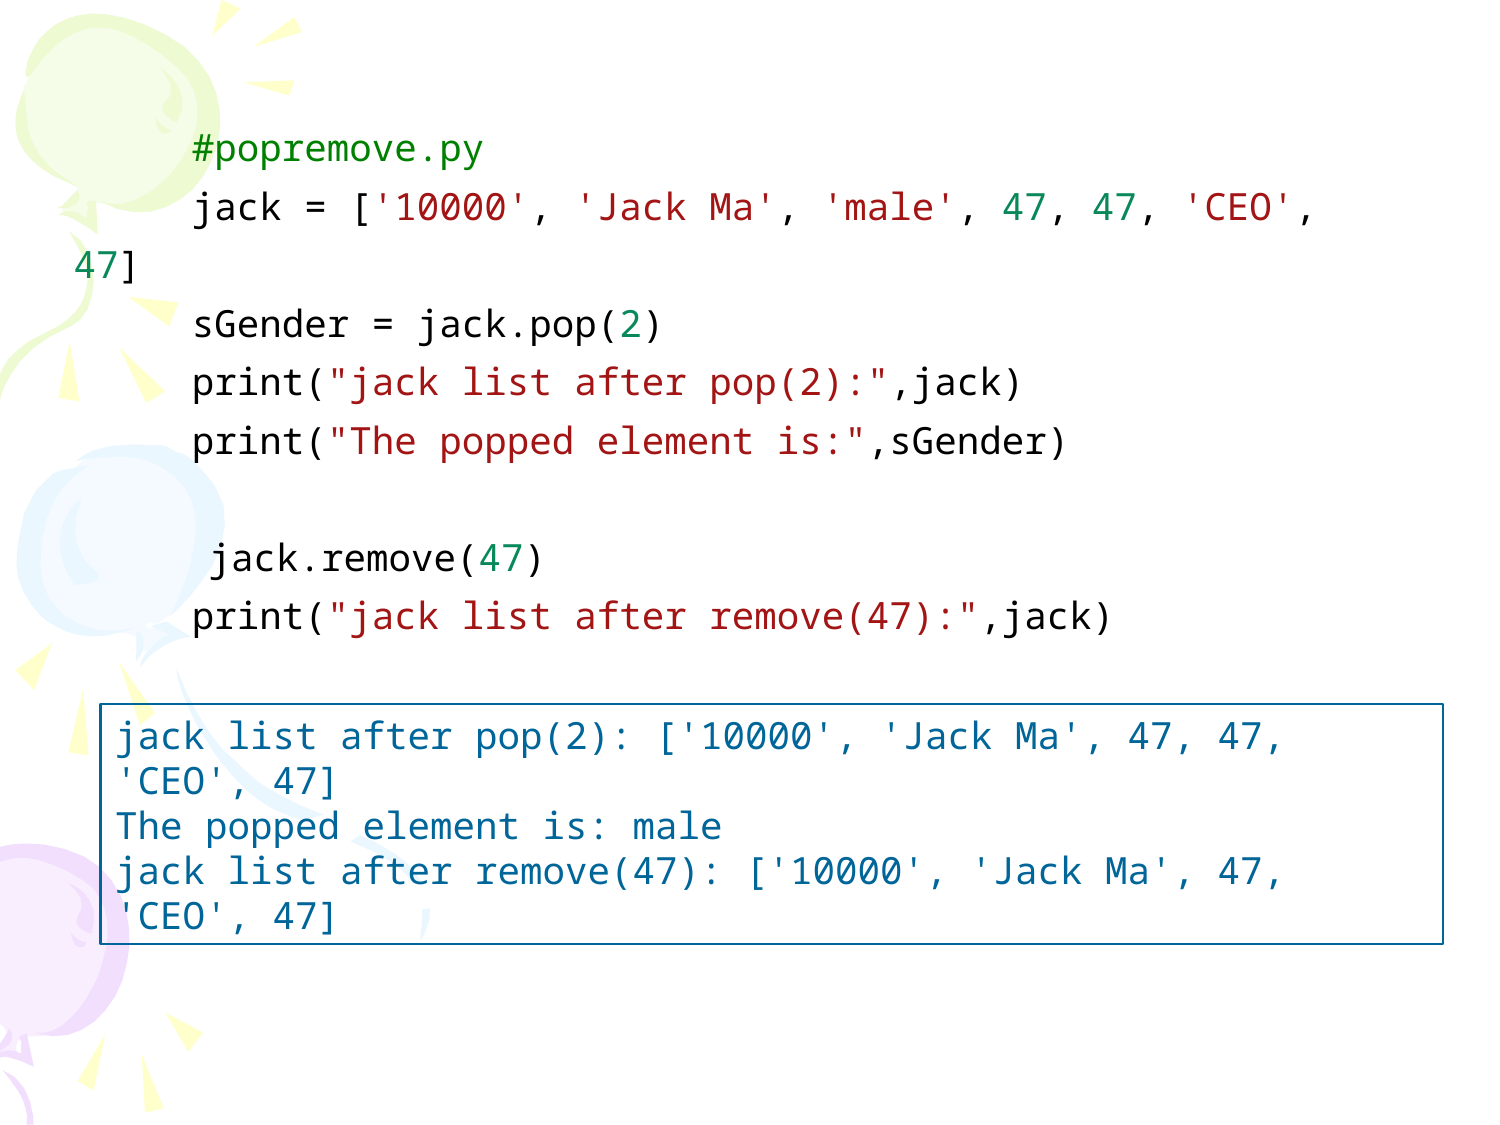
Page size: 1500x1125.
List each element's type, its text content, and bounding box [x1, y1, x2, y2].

list #popremove.py jack = ['10000', 'Jack Ma', 'male', 47, 47, 'CEO', 47] sGender = jack.pop(2) print("jack list after pop(2):",jack) print("The popped element is:",sGender) jack.remove(47) print("jack list after remove(47):",jack) [58, 103, 1409, 877]
text_box jack list after pop(2): ['10000', 'Jack Ma', 47, 47, 'CEO', 47] The popped element is: male jack list after remove(47): ['10000', 'Jack Ma', 47, 'CEO', 47] [100, 704, 1444, 945]
